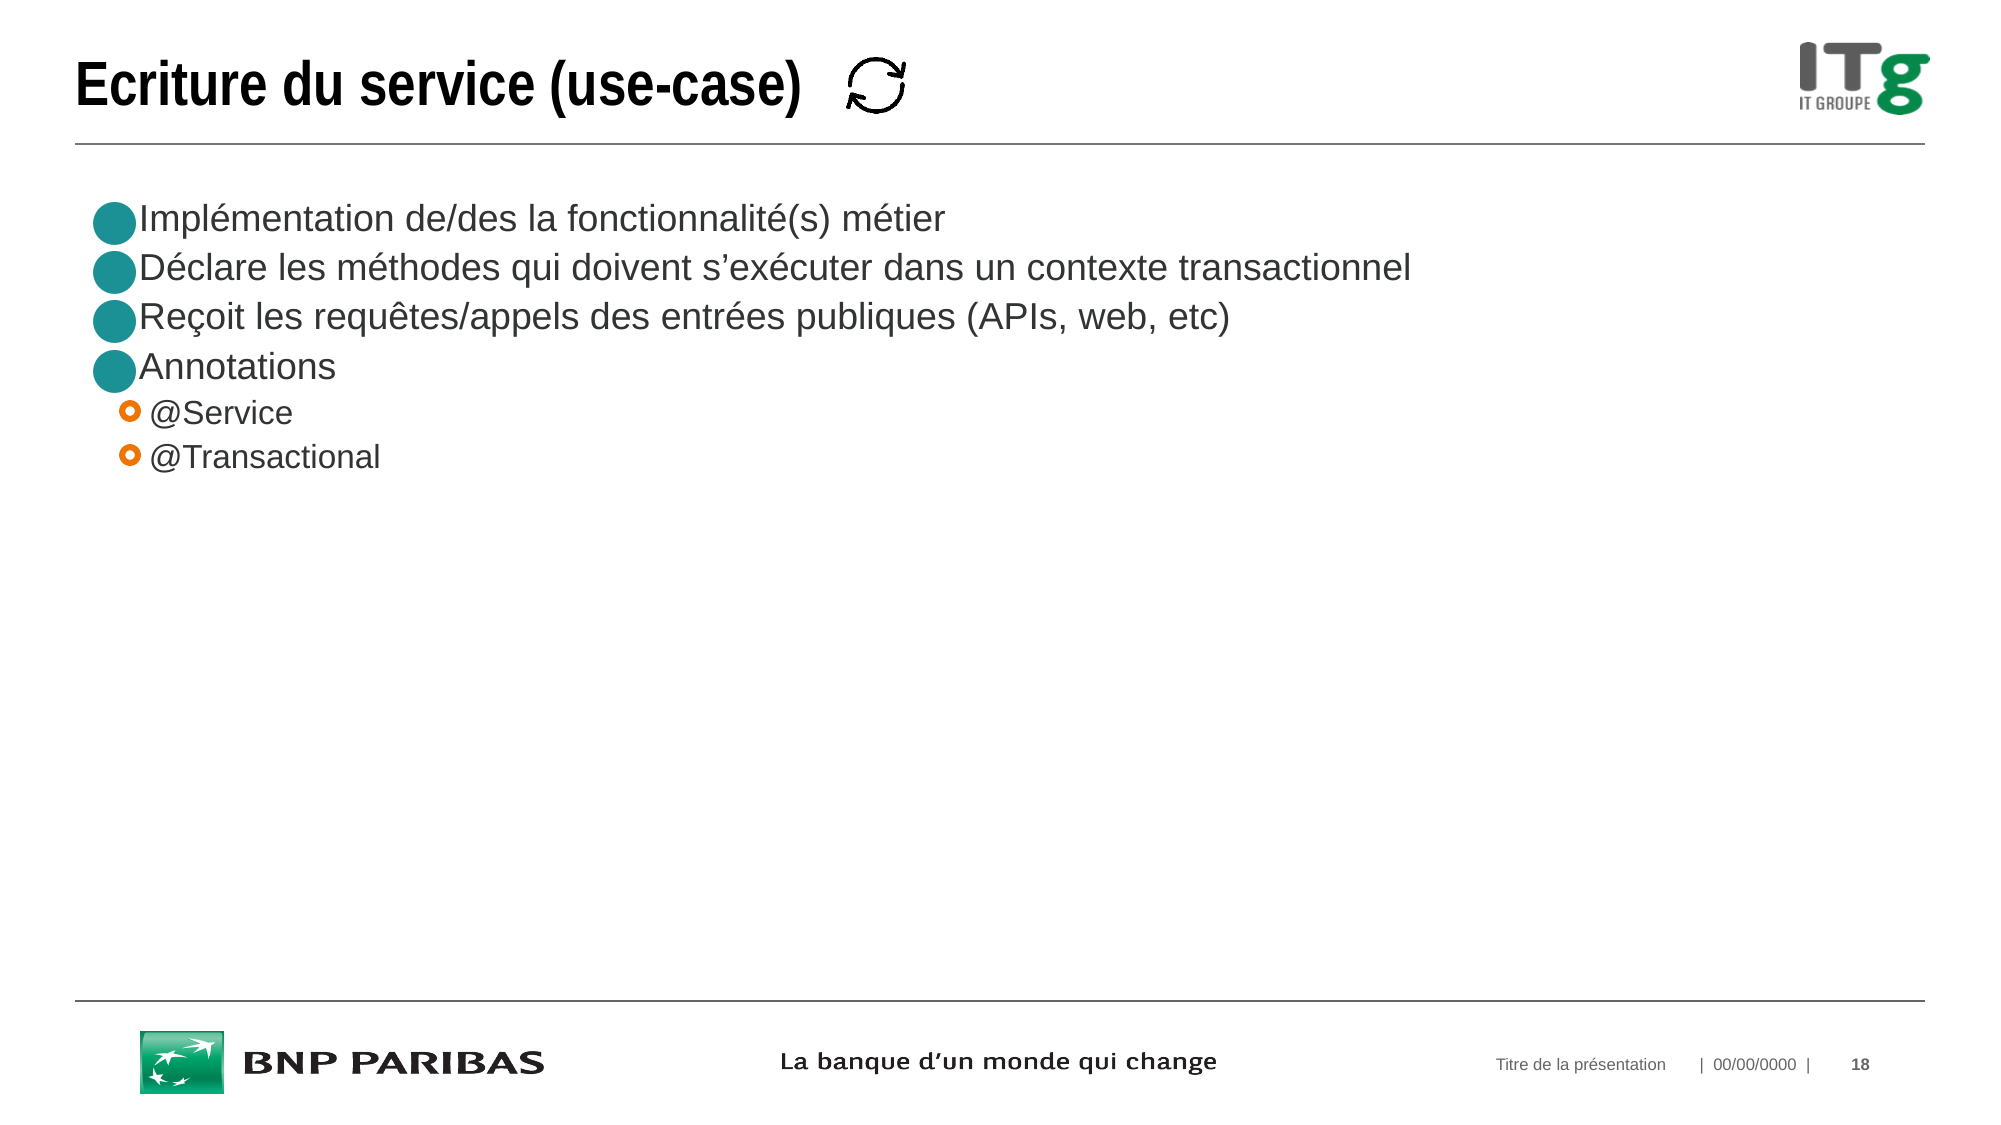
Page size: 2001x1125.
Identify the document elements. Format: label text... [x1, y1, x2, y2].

picture [846, 55, 906, 115]
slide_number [1677, 1048, 1830, 1079]
picture [140, 1031, 544, 1094]
list Implémentation de/des la fonctionnalité(s) métier Déclare les méthodes qui doivent s’exécuter dans un contexte transactionnel Reçoit les requêtes/appels des entrées publiques (APIs, web, etc) Annotations @Service @Transactional [74, 186, 1926, 972]
picture [1926, 42, 1930, 115]
picture [119, 444, 141, 466]
footer Titre de la présentation [1225, 1048, 1667, 1079]
picture [782, 1052, 1216, 1075]
slide_number 18 [1830, 1048, 1871, 1079]
picture [119, 400, 141, 422]
title Ecriture du service (use-case) [74, 18, 1926, 142]
